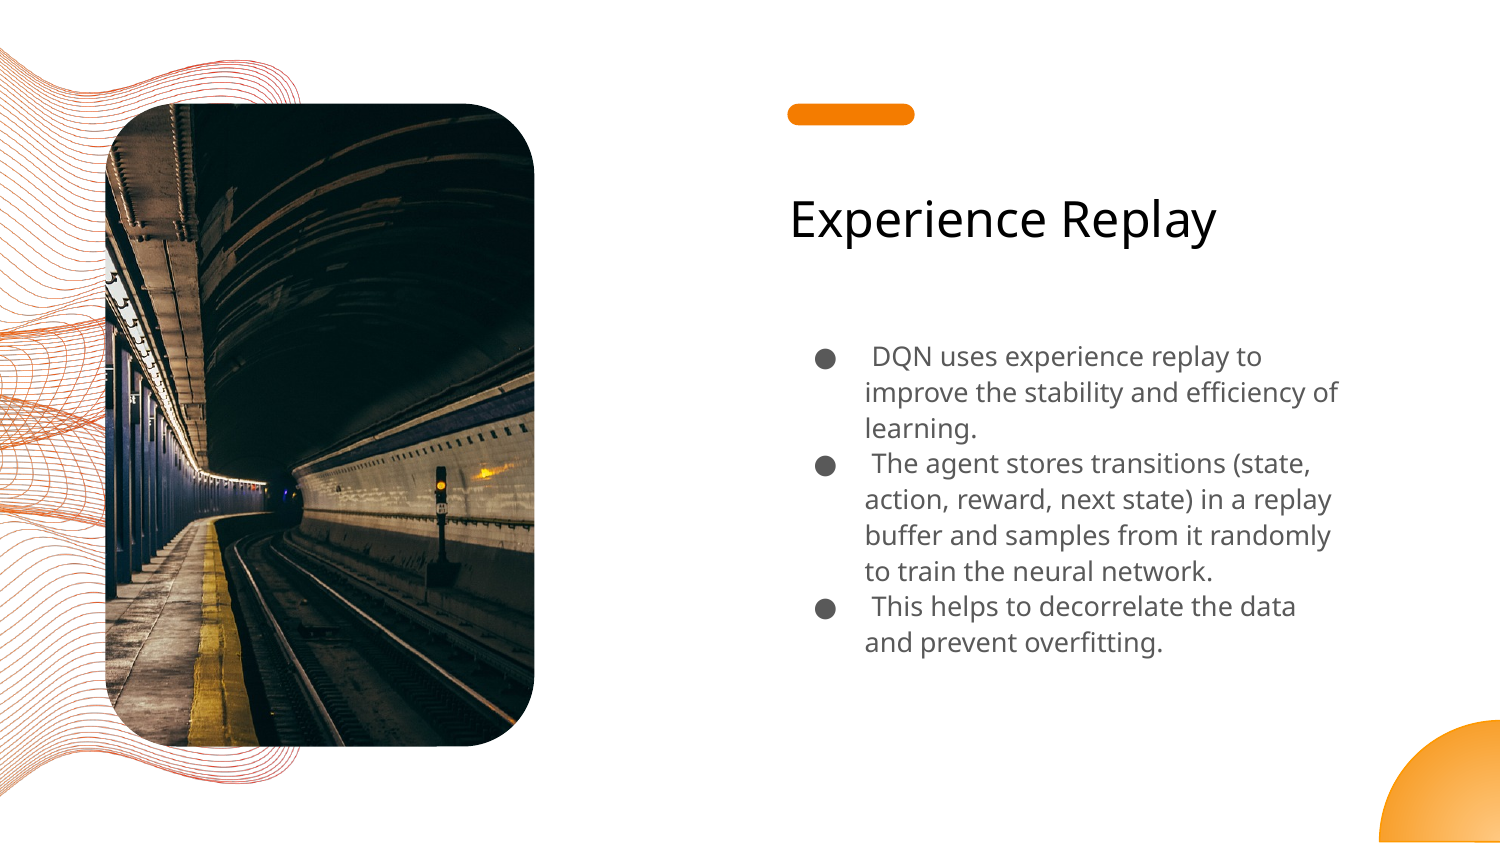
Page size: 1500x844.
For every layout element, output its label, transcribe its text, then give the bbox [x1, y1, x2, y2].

picture [0, 0, 535, 844]
title Experience Replay [774, 163, 1364, 271]
subtitle DQN uses experience replay to improve the stability and efficiency of learning. The agent stores transitions (state, action, reward, next state) in a replay buffer and samples from it randomly to train the neural network. This helps to decorrelate the data and prevent overfitting. [774, 321, 1364, 644]
